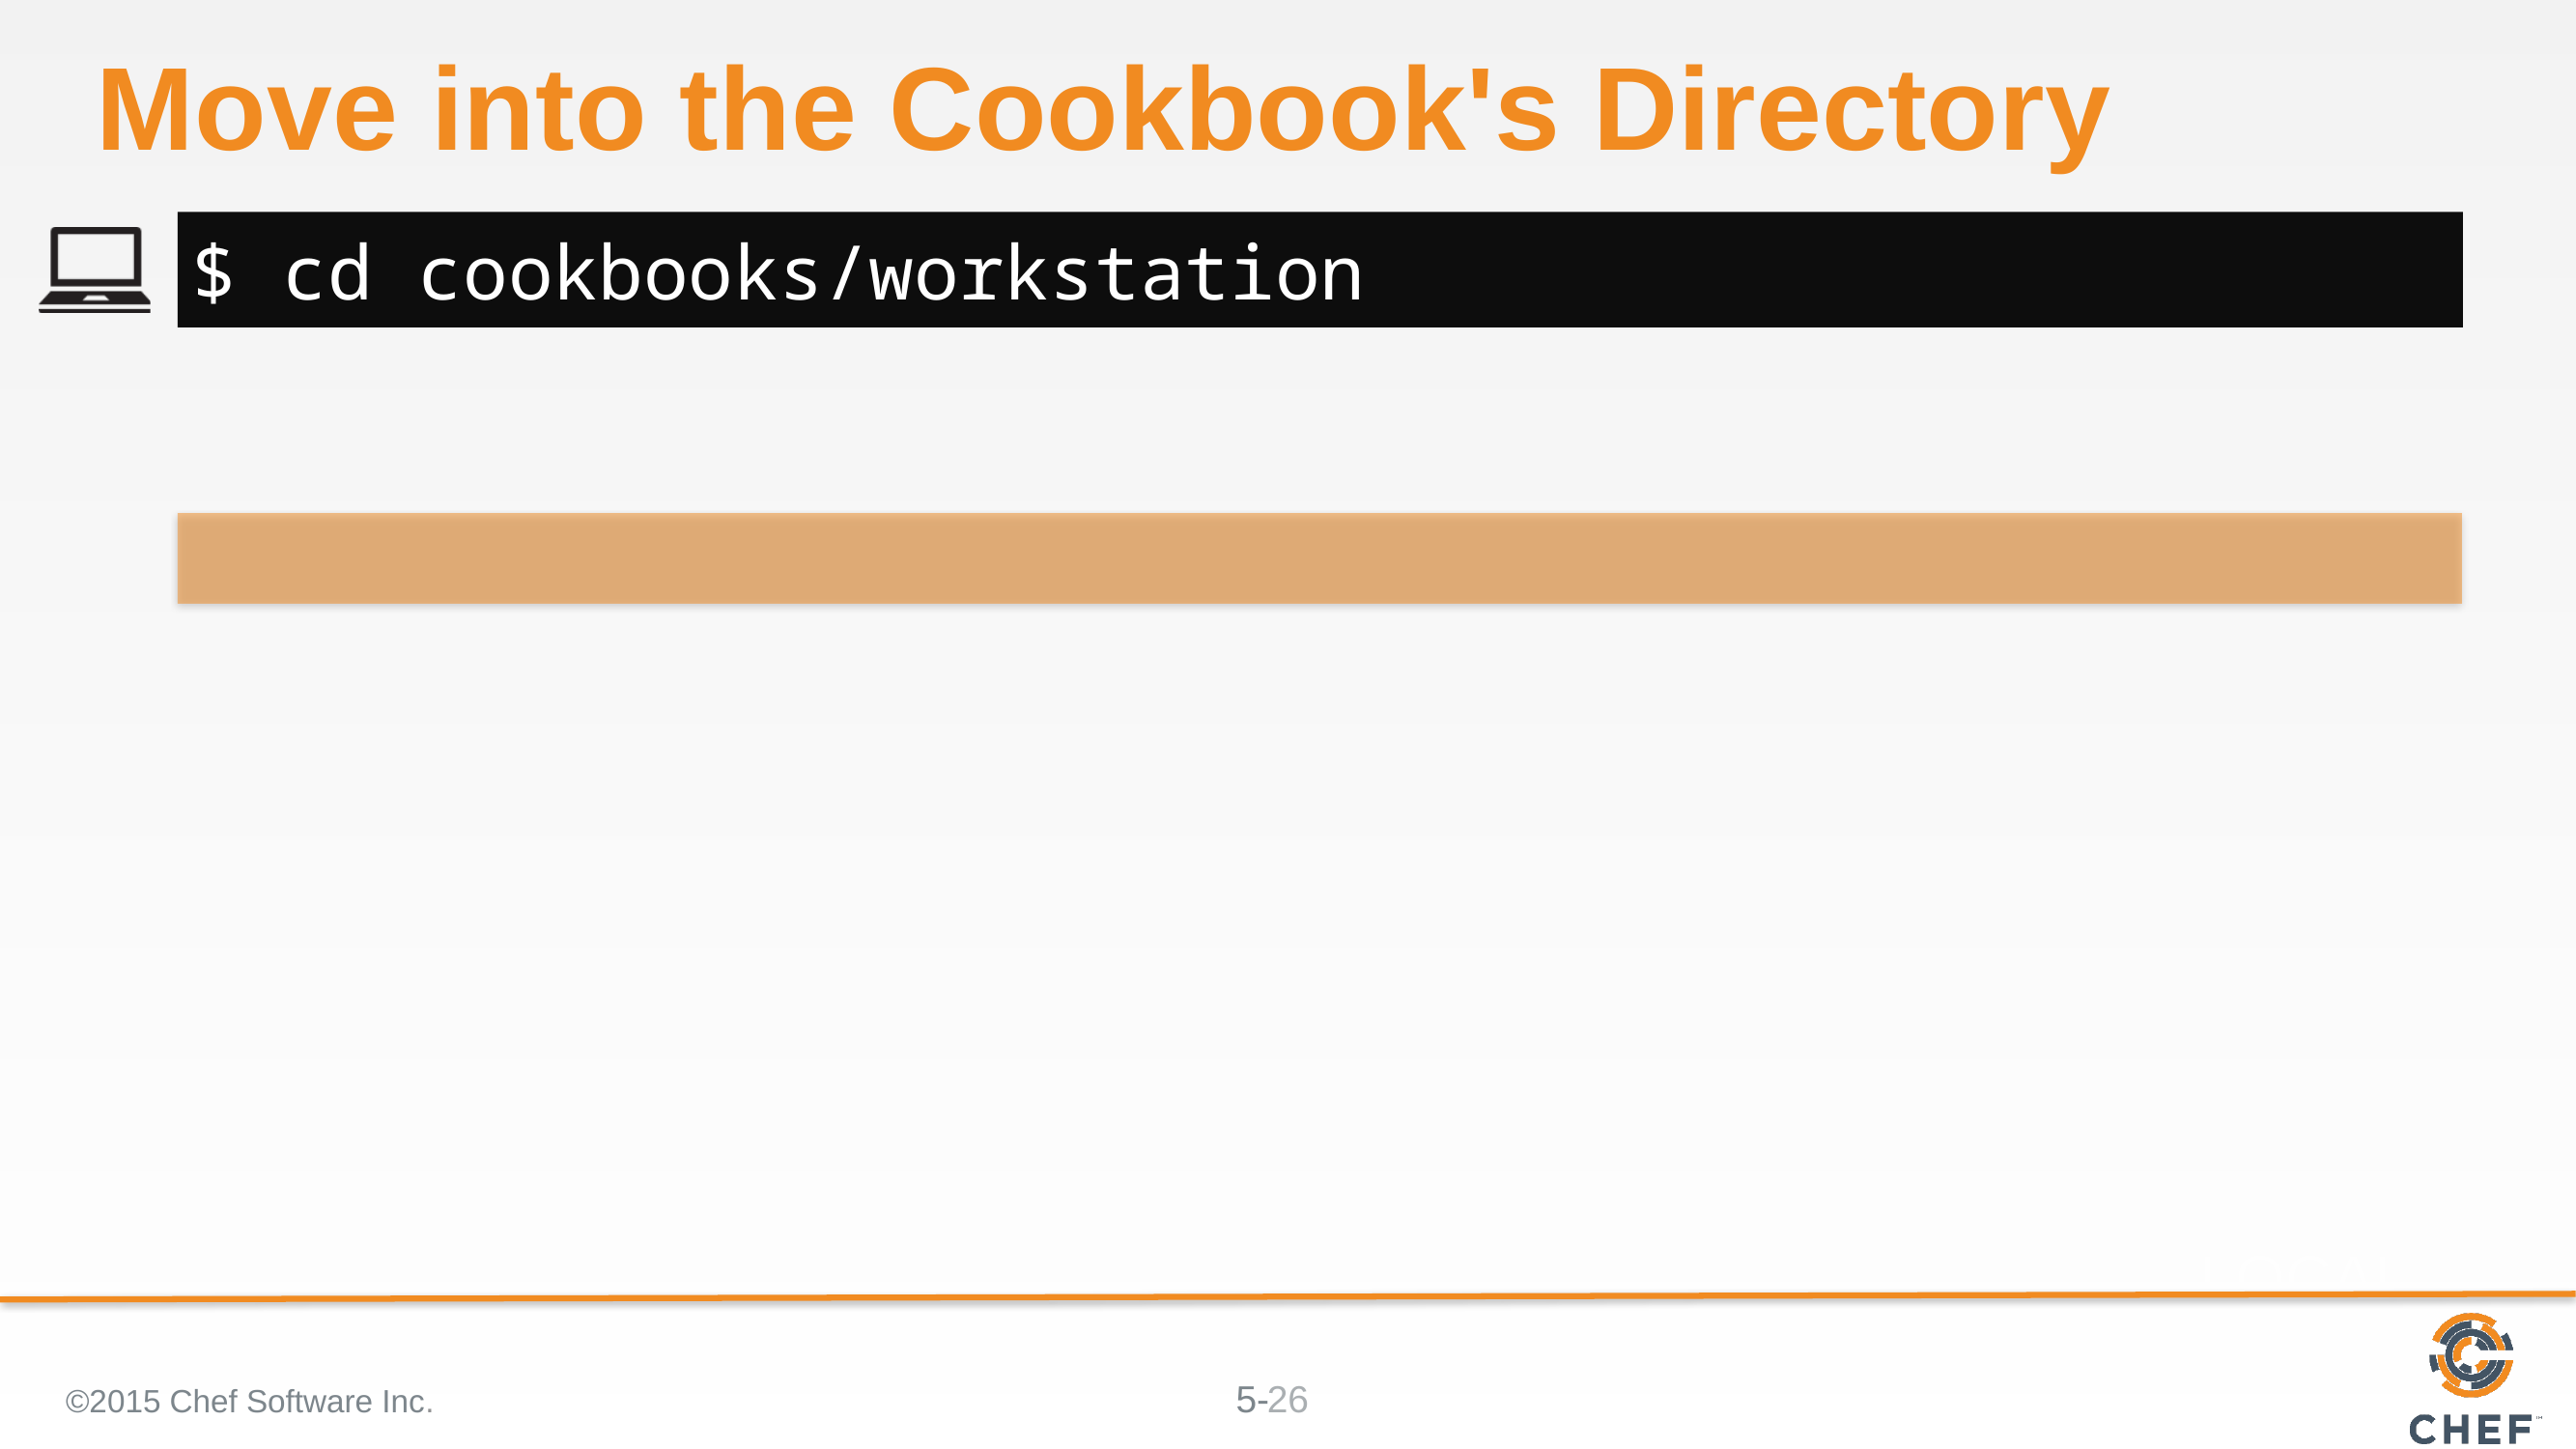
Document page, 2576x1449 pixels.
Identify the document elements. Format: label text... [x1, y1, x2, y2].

title Move into the Cookbook's Directory [96, 48, 2463, 180]
slide_number 26 [998, 1359, 1578, 1437]
footer ©2015 Chef Software Inc. [51, 1359, 952, 1440]
list $ cd cookbooks/workstation [177, 212, 2463, 327]
picture [2399, 1297, 2550, 1449]
